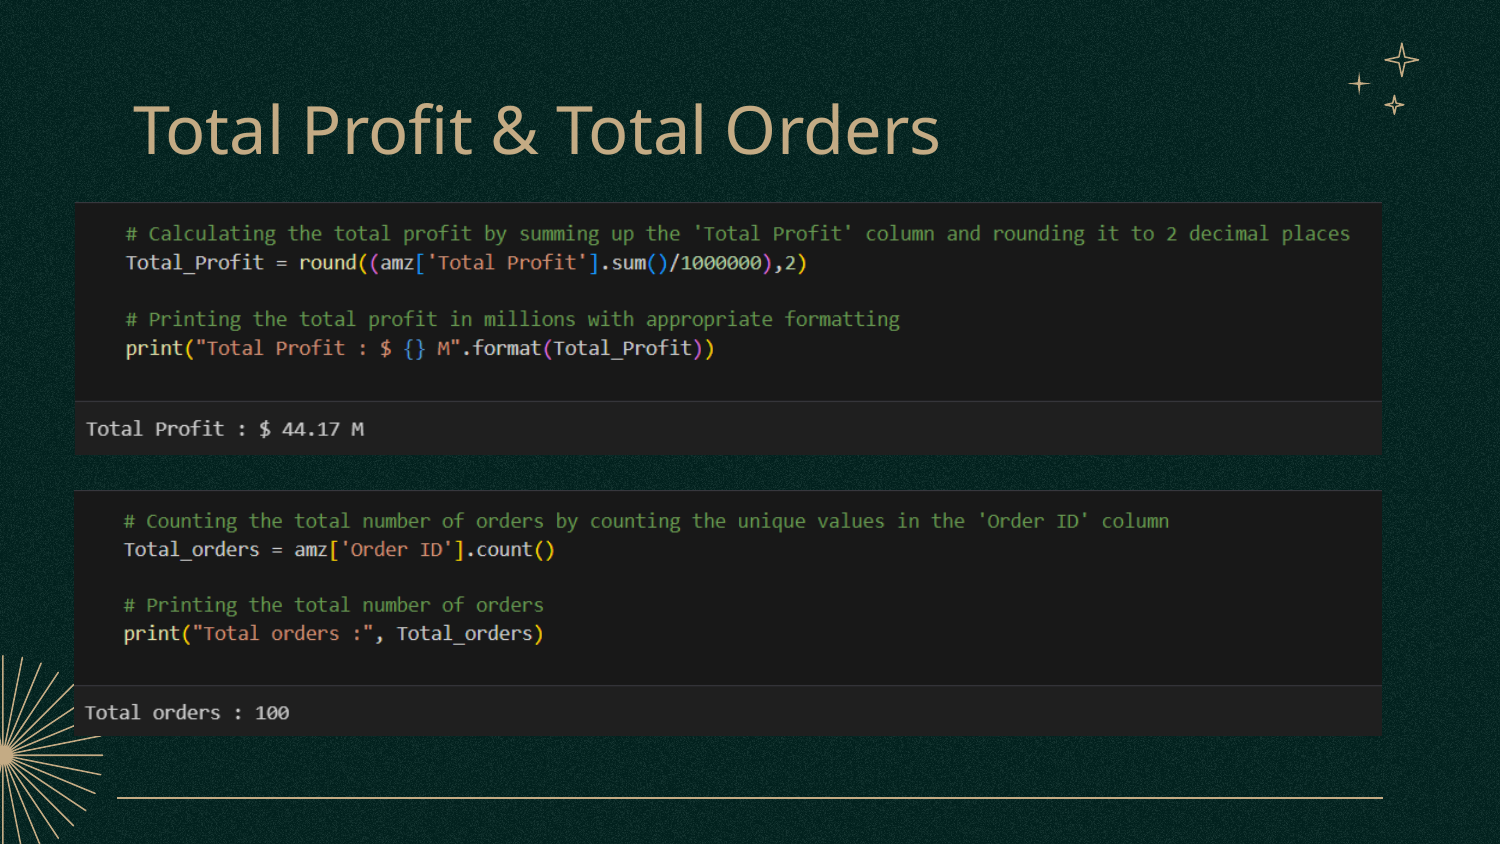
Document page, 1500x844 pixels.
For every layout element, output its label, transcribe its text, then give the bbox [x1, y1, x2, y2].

picture [74, 489, 1383, 736]
picture [74, 202, 1383, 455]
title Total Profit & Total Orders [118, 72, 1382, 167]
